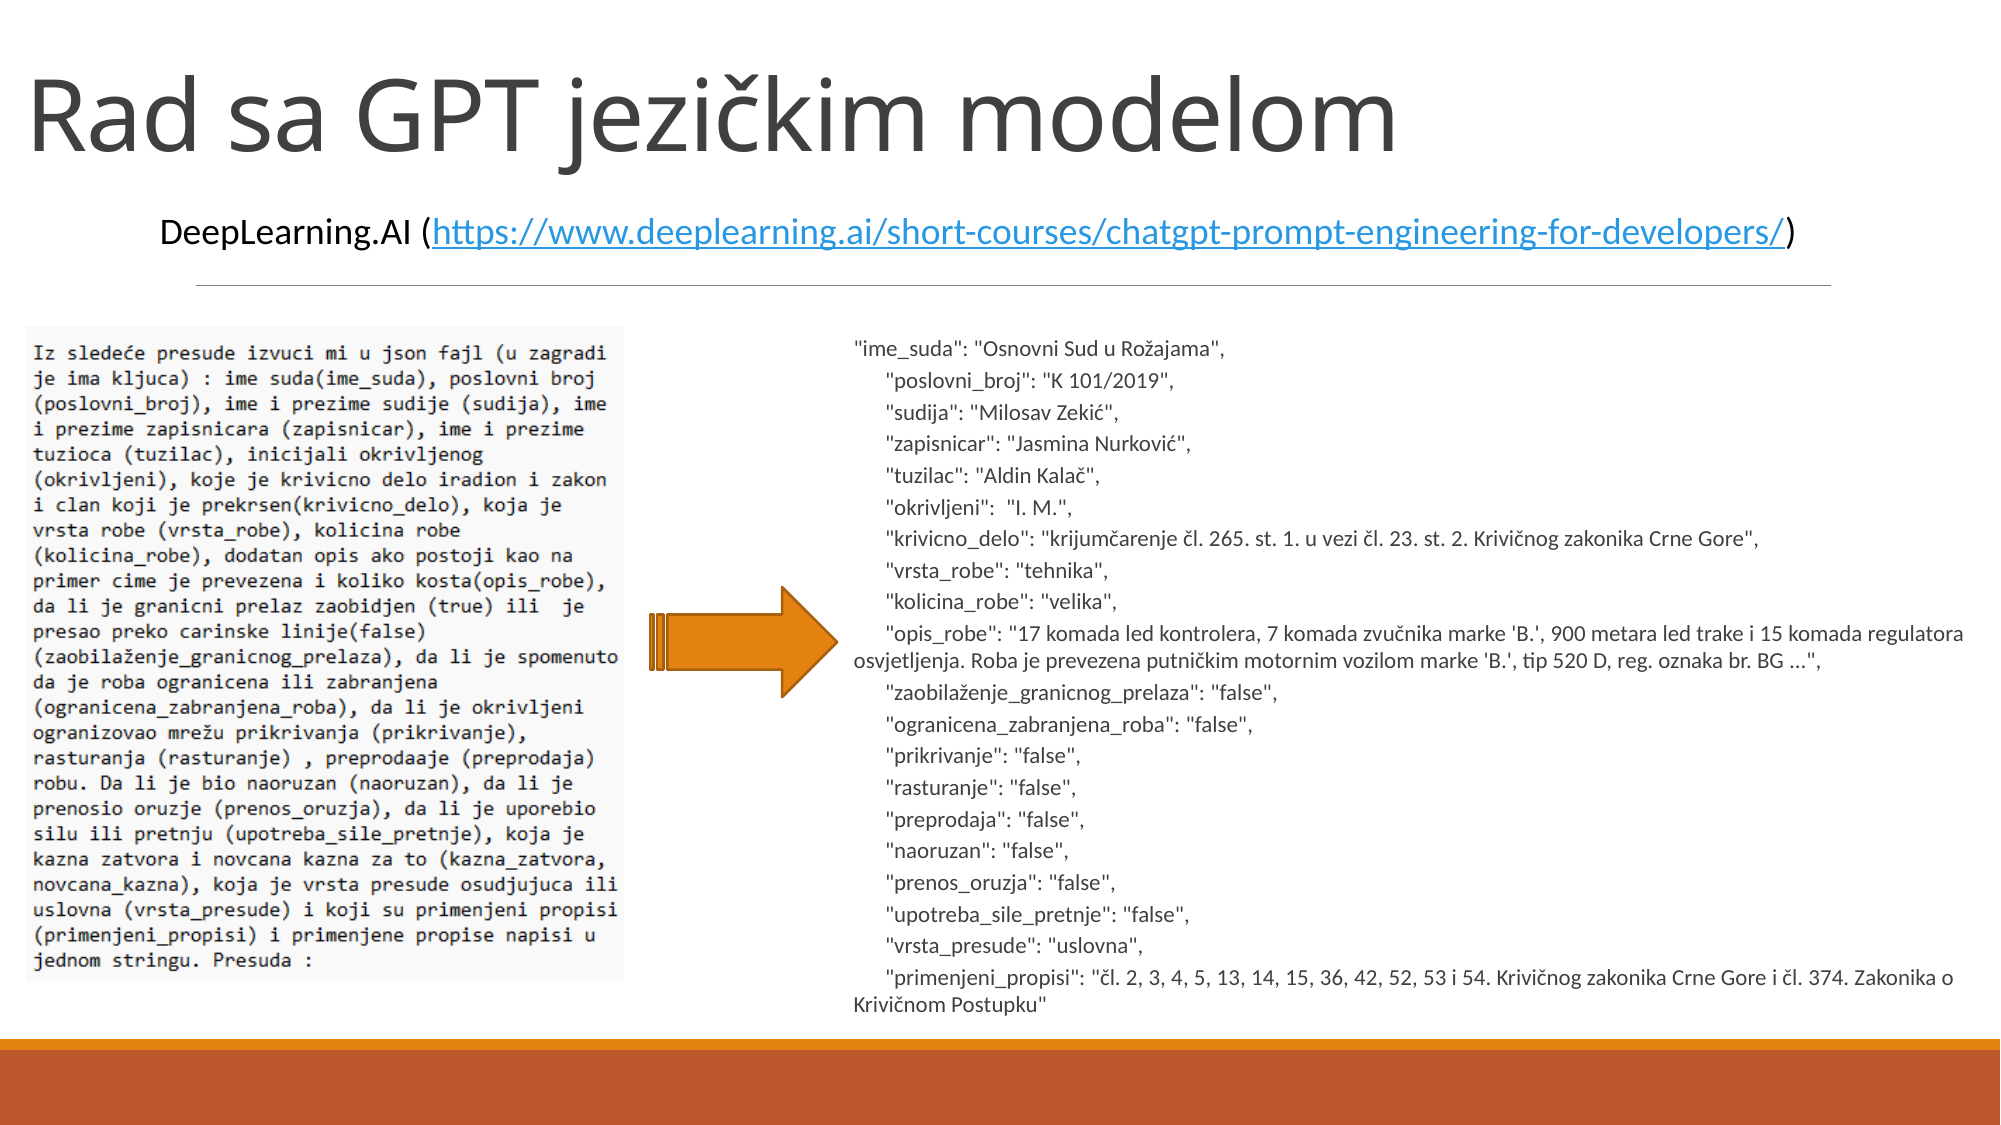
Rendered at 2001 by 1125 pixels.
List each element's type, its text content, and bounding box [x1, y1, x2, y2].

title Rad sa GPT jezičkim modelom [10, 0, 1661, 179]
text_box DeepLearning.AI (https://www.deeplearning.ai/short-courses/chatgpt-prompt-engineering-for-developers/) [145, 199, 1812, 305]
text_box [649, 613, 655, 671]
text_box [656, 585, 839, 699]
picture [25, 325, 624, 982]
list "ime_suda": "Osnovni Sud u Rožajama", "poslovni_broj": "K 101/2019", "sudija": "Milosav Zekić", "zapisnicar": "Jasmina Nurković", "tuzilac": "Aldin Kalač", "okrivljeni": "I. M.", "krivicno_delo": "krijumčarenje čl. 265. st. 1. u vezi čl. 23. st. 2. Krivičnog zakonika Crne Gore", "vrsta_robe": "tehnika", "kolicina_robe": "velika", "opis_robe": "17 komada led kontrolera, 7 komada zvučnika marke 'B.', 900 metara led trake i 15 komada regulatora osvjetljenja. Roba je prevezena putničkim motornim vozilom marke 'B.', tip 520 D, reg. oznaka br. BG ...", "zaobilaženje_granicnog_prelaza": "false", "ogranicena_zabranjena_roba": "false", "prikrivanje": "false", "rasturanje": "false", "preprodaja": "false", "naoruzan": "false", "prenos_oruzja": "false", "upotreba_sile_pretnje": "false", "vrsta_presude": "uslovna", "primenjeni_propisi": "čl. 2, 3, 4, 5, 13, 14, 15, 36, 42, 52, 53 i 54. Krivičnog zakonika Crne Gore i čl. 374. Zakonika o Krivičnom Postupku" [853, 326, 2000, 958]
